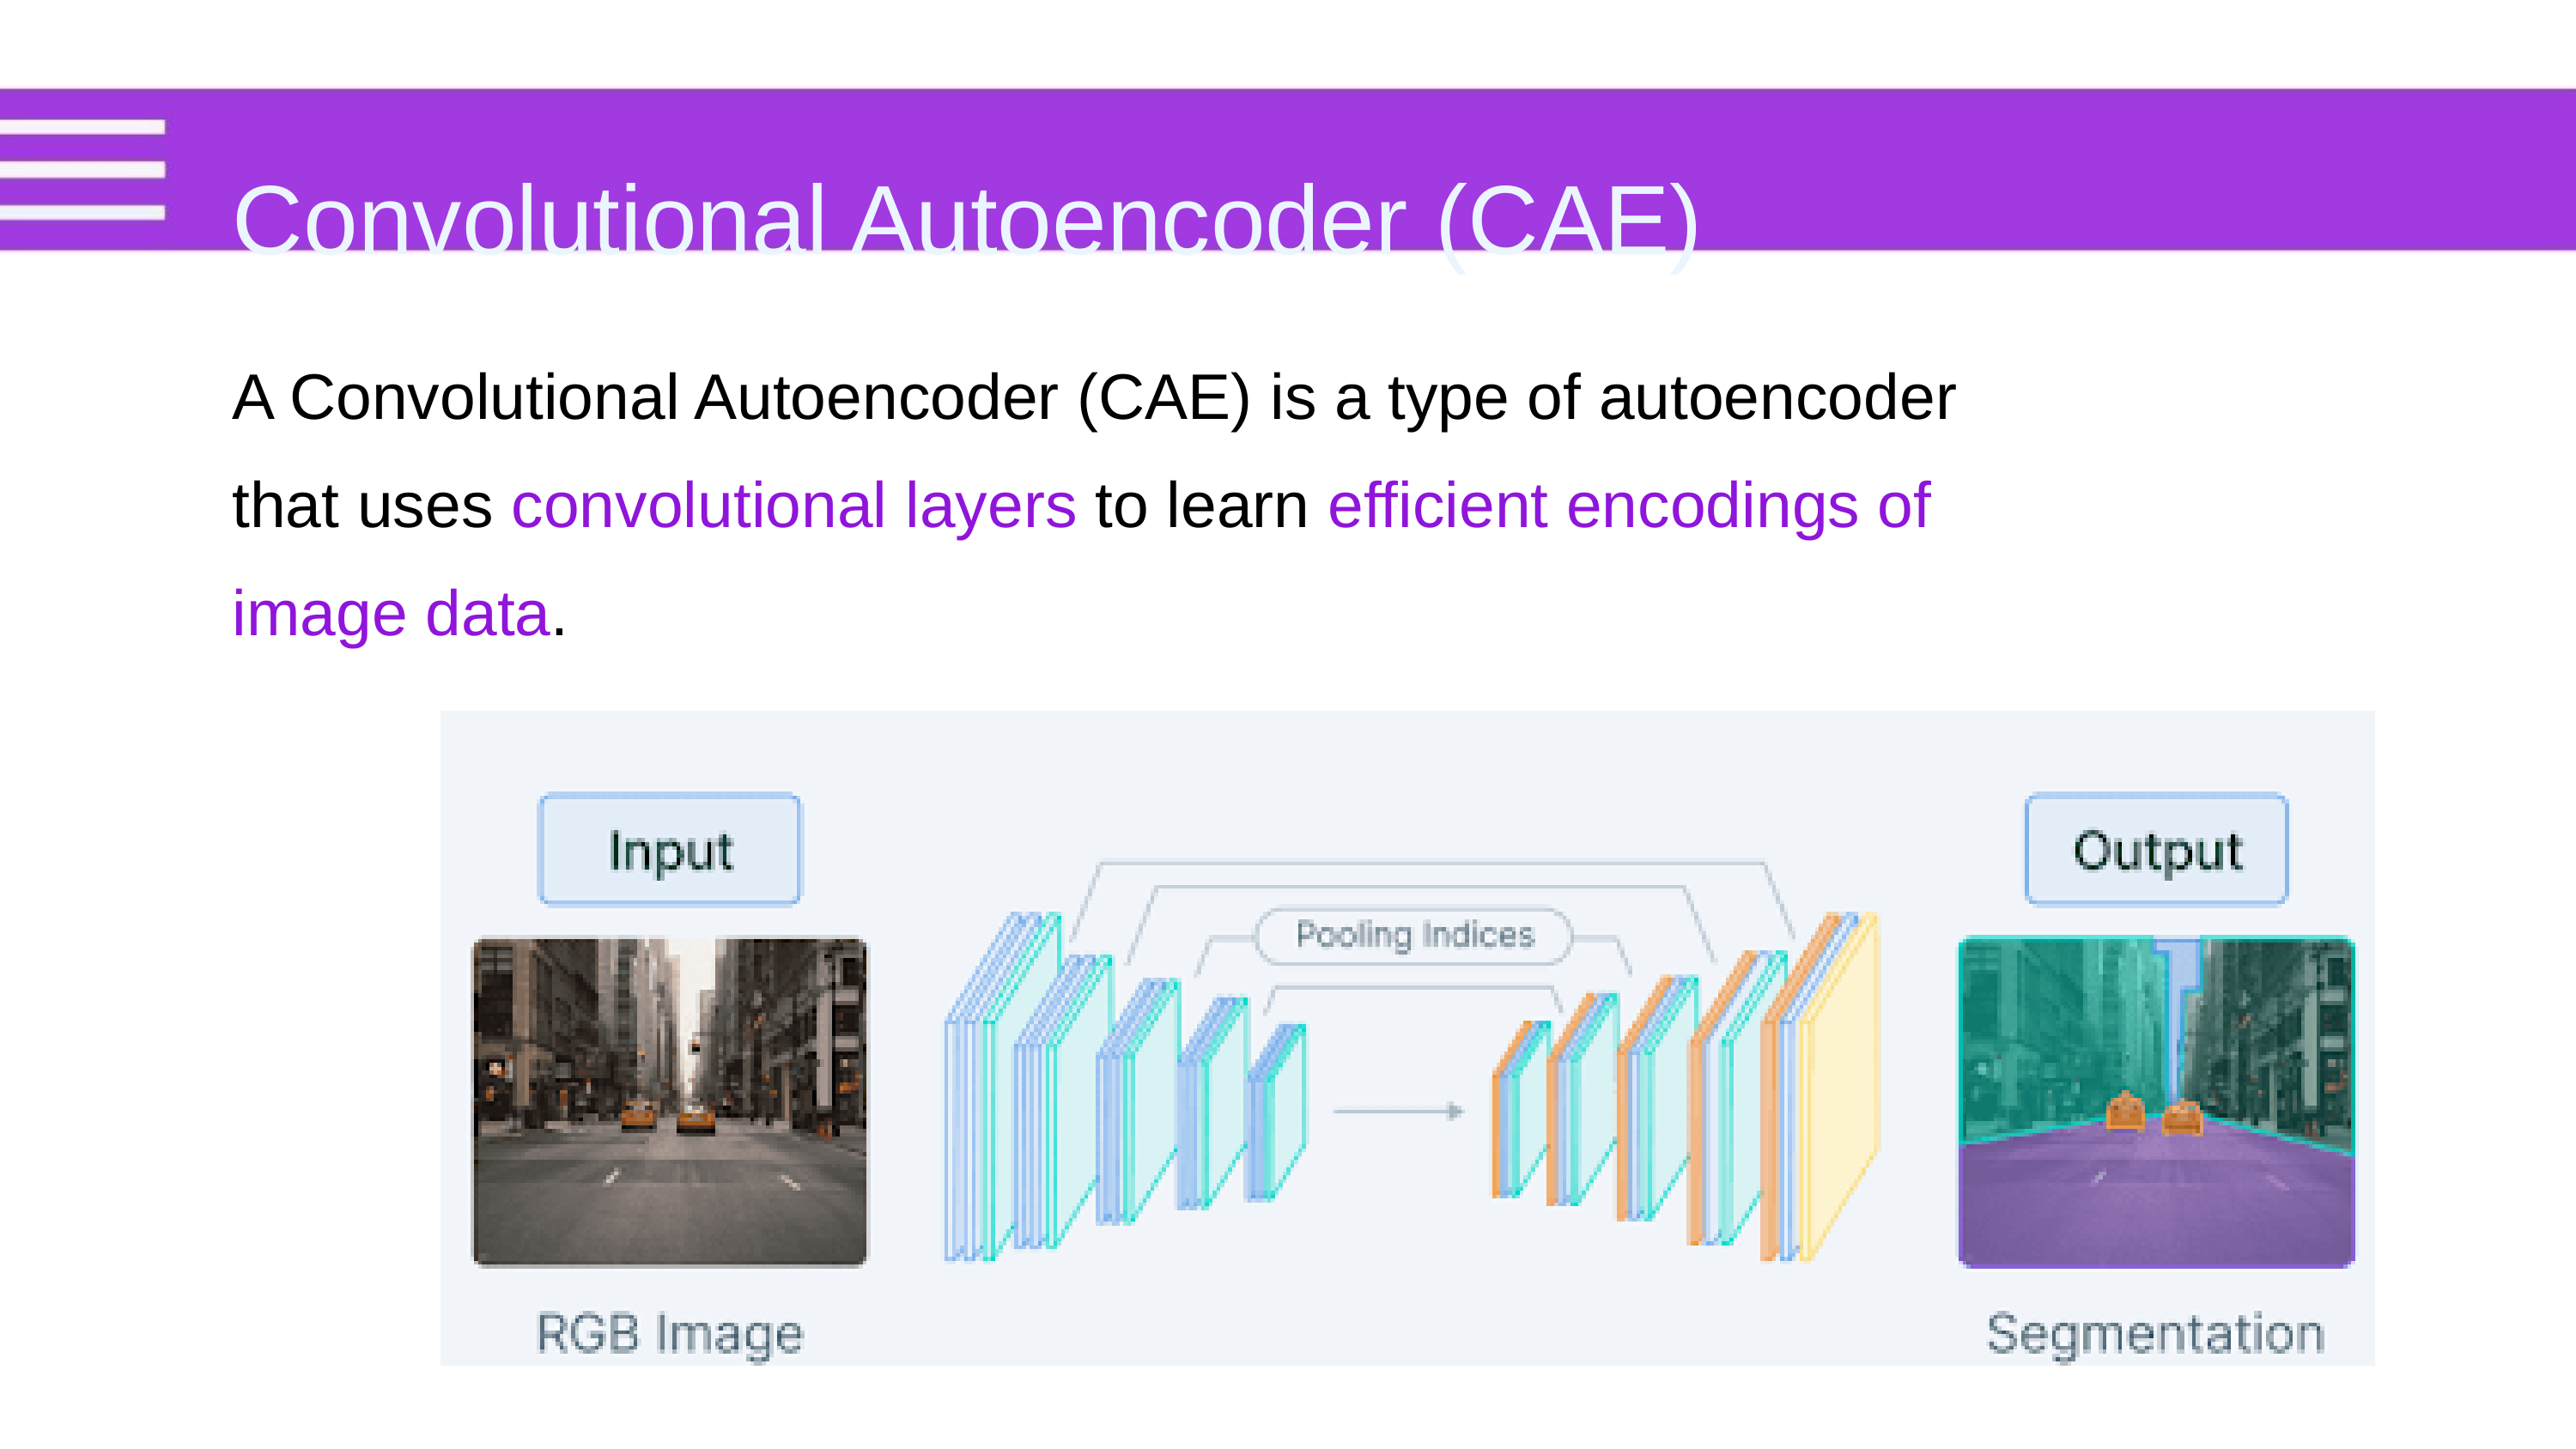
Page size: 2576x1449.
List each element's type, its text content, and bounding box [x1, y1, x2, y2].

text_box [0, 0, 2576, 1449]
text_box Convolutional Autoencoder (CAE) [232, 108, 2066, 275]
text_box A Convolutional Autoencoder (CAE) is a type of autoencoder that uses convolutional layers to learn efficient encodings of image data. [232, 324, 2066, 649]
text_box [440, 711, 2375, 1366]
